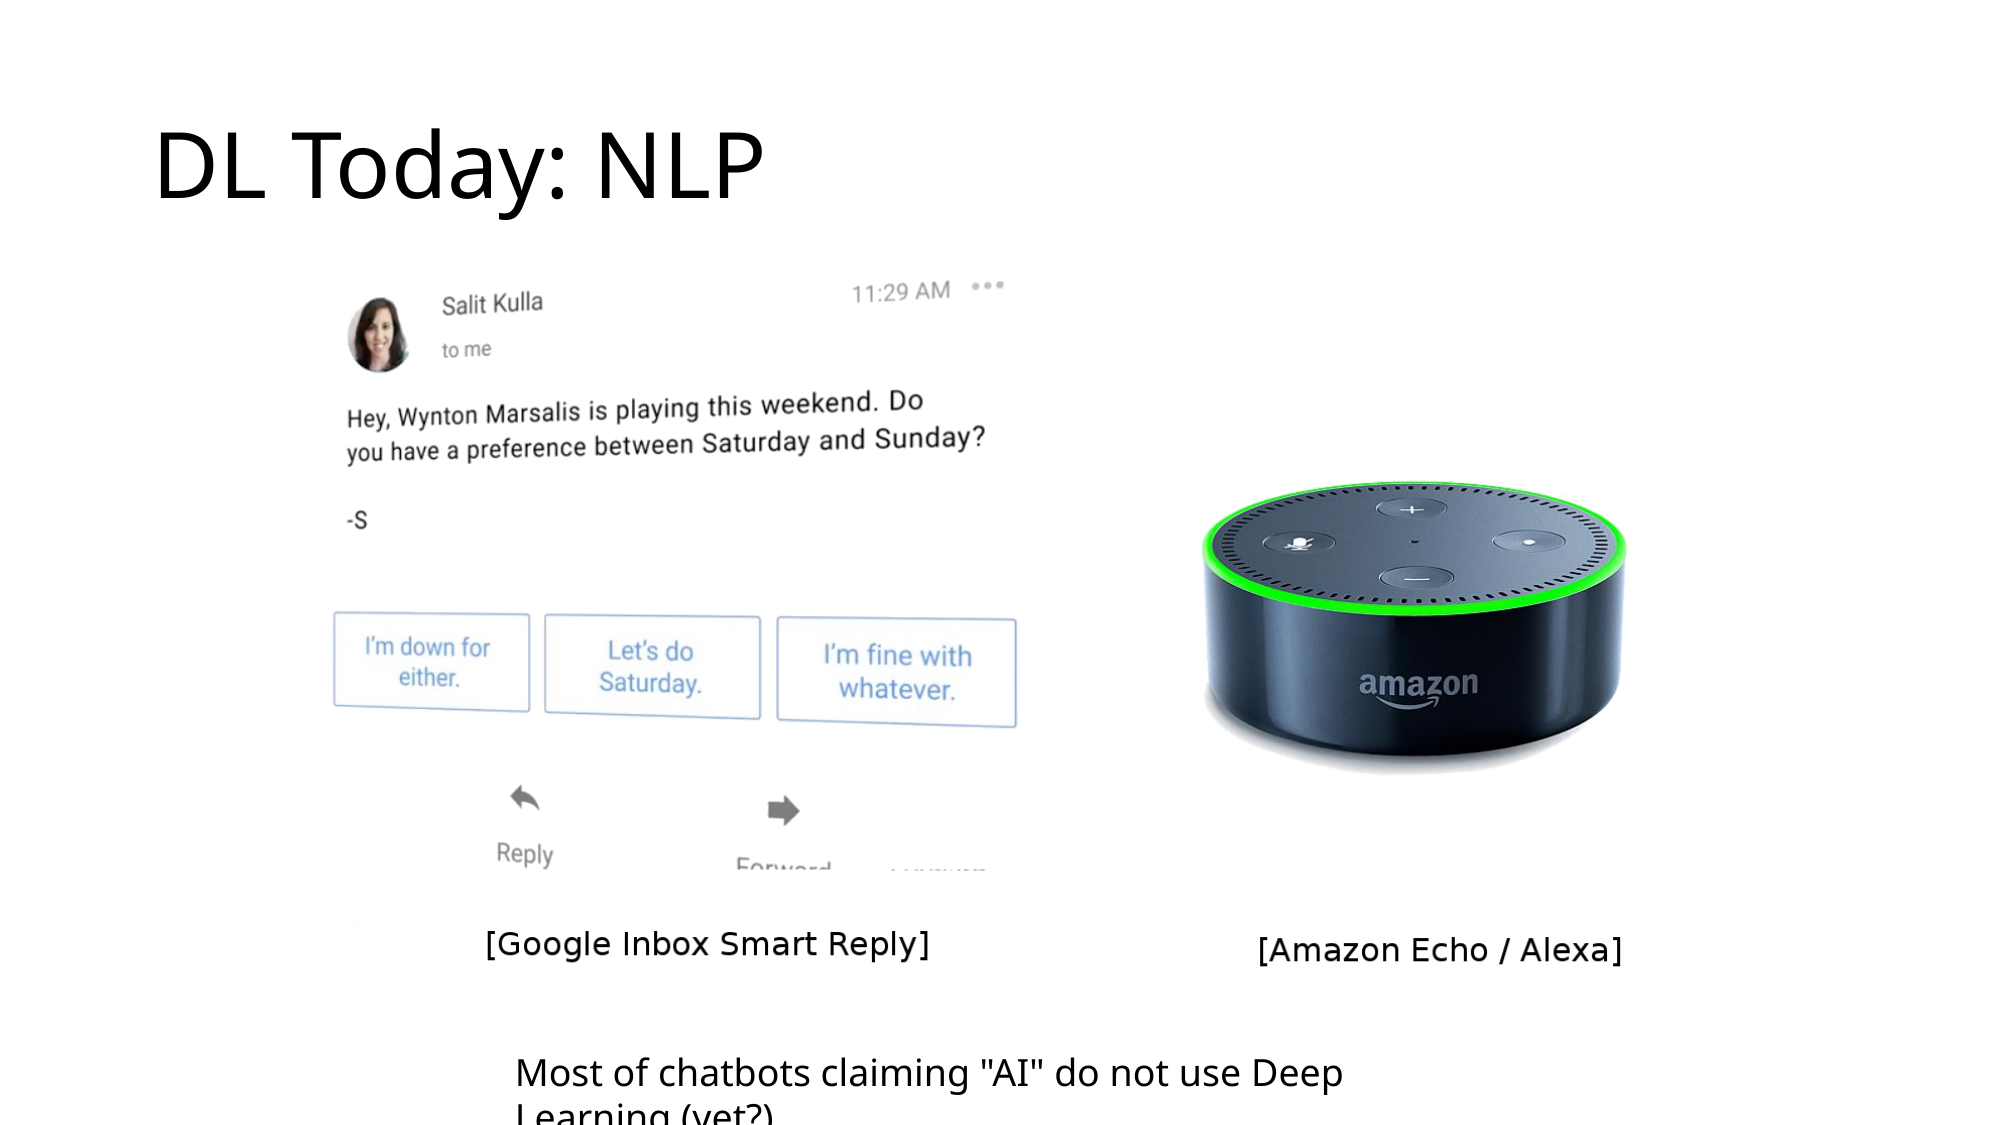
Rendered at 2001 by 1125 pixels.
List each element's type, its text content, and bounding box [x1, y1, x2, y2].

title DL Today: NLP [137, 59, 1863, 278]
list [278, 240, 1722, 1043]
text_box Most of chatbots claiming "AI" do not use Deep Learning (yet?) [499, 1043, 1501, 1125]
